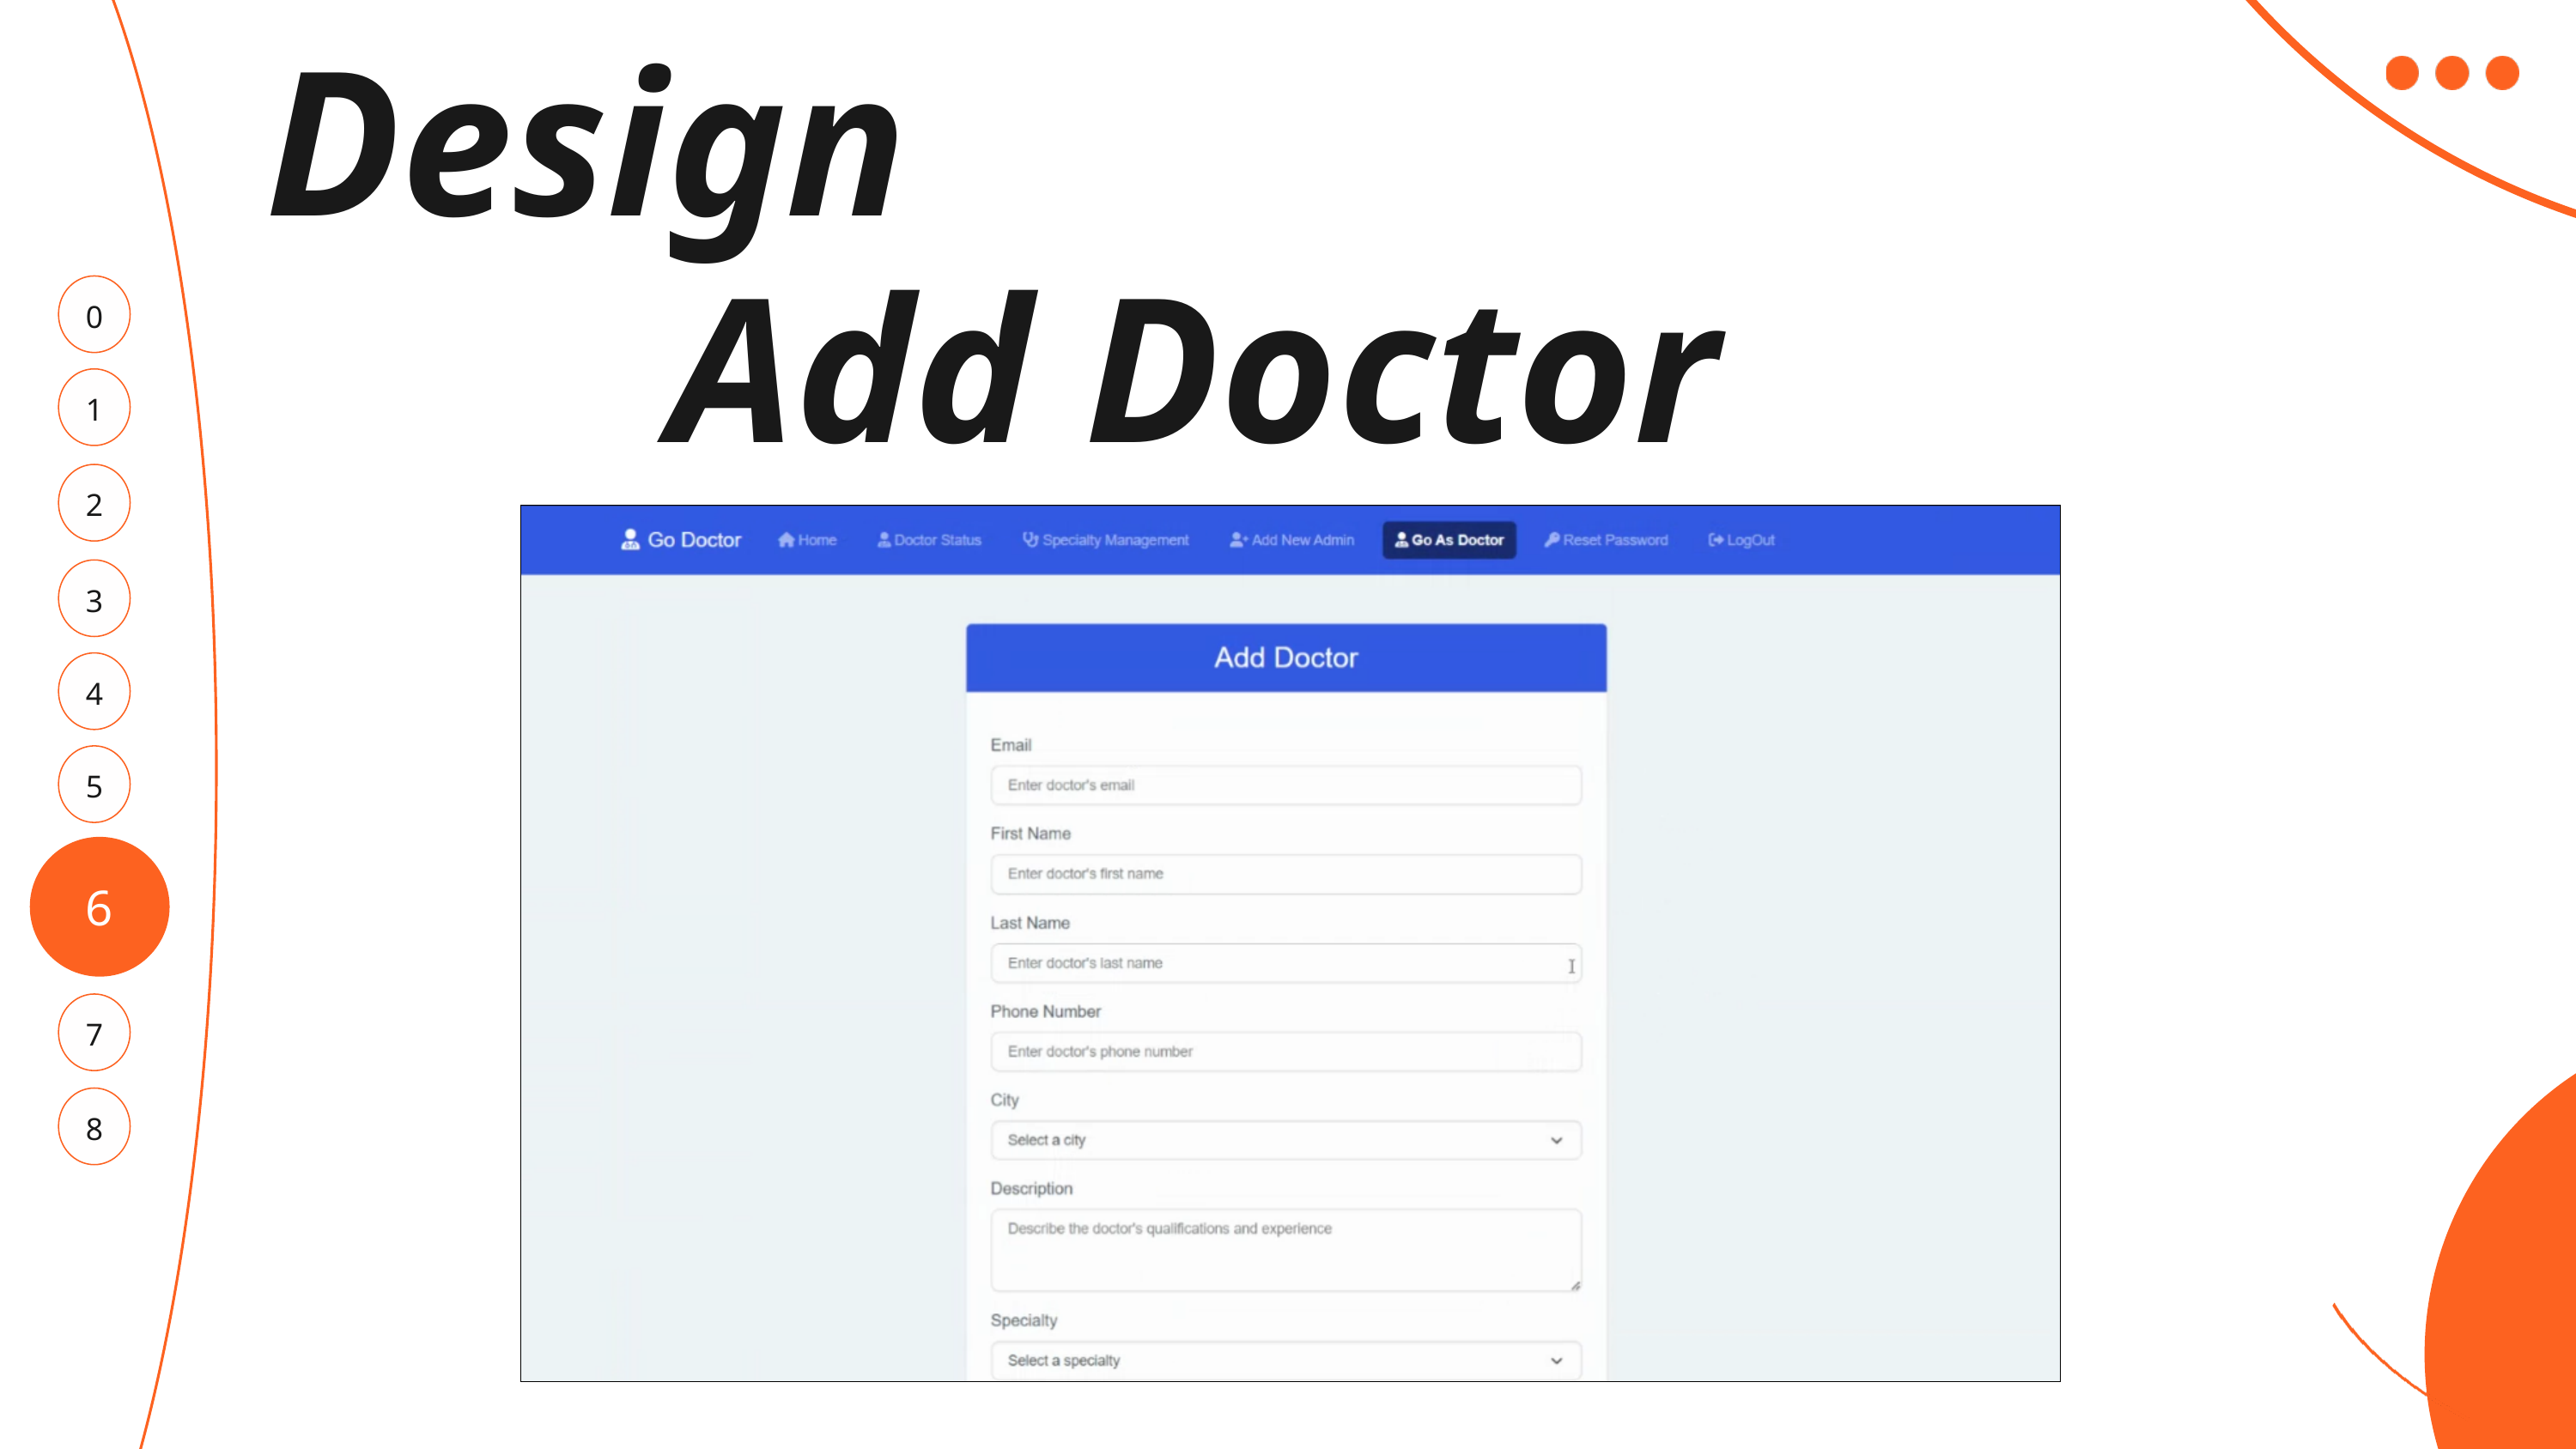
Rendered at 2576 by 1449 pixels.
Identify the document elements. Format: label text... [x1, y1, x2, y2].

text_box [29, 836, 170, 977]
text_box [58, 559, 131, 637]
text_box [58, 652, 131, 731]
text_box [0, 0, 217, 1449]
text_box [58, 745, 131, 823]
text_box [58, 1088, 131, 1165]
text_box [58, 368, 131, 446]
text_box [2424, 1017, 2576, 1449]
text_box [58, 993, 131, 1071]
text_box [2300, 1174, 2420, 1433]
picture [519, 505, 2061, 1383]
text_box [58, 464, 131, 542]
text_box Add Doctor [669, 250, 2155, 483]
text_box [2050, 0, 2576, 256]
text_box Design [223, 22, 1113, 256]
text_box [58, 276, 131, 353]
